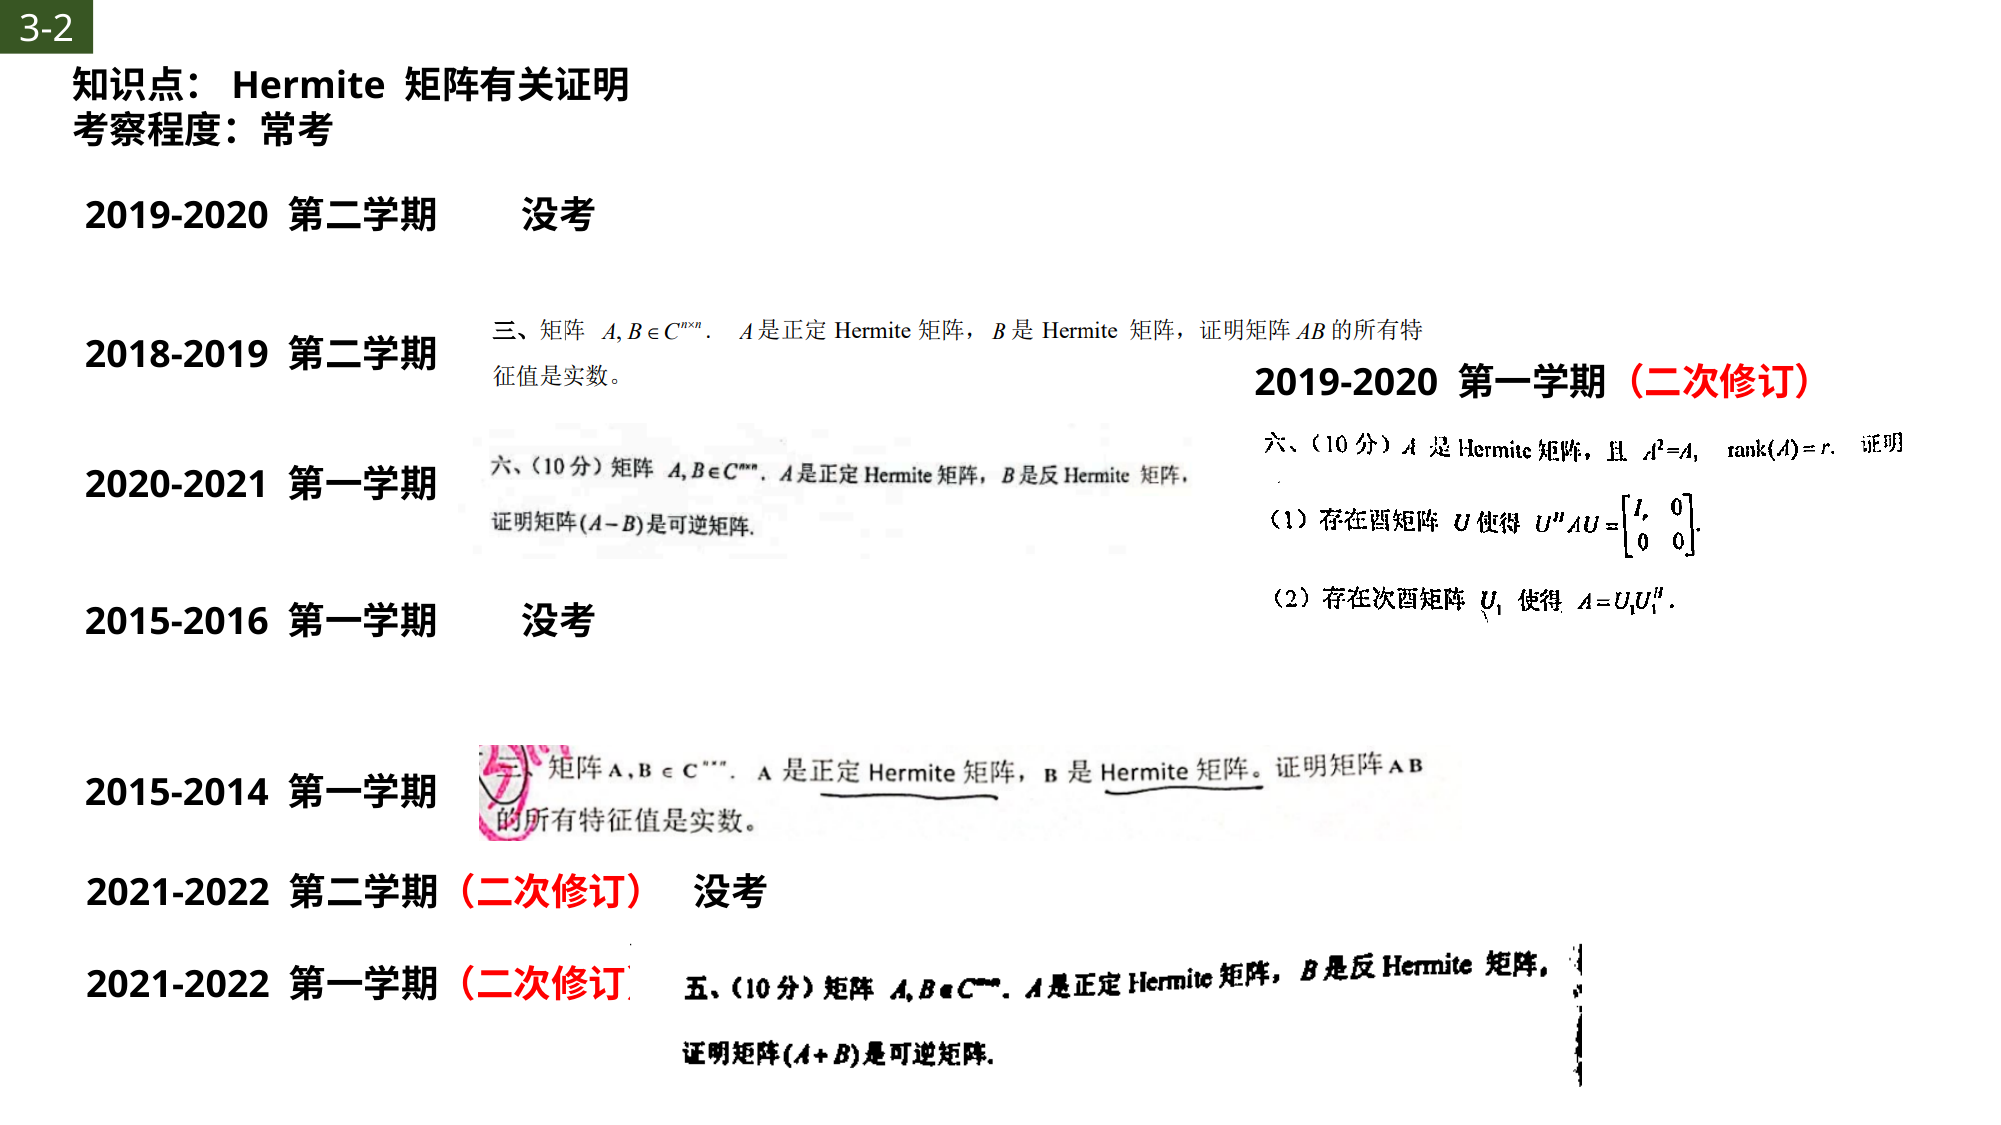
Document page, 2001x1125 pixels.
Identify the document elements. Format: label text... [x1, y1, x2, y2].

text_box 没考 [507, 589, 612, 650]
text_box 2018-2019 第二学期 [70, 322, 453, 383]
picture [458, 410, 1954, 626]
text_box 2019-2020 第一学期（二次修订） [1239, 350, 1847, 410]
text_box 2019-2020 第二学期 [70, 183, 453, 244]
text_box 没考 [507, 183, 612, 244]
text_box 3-2 [0, 0, 94, 55]
text_box 2020-2021 第一学期 [70, 452, 453, 513]
text_box 2021-2022 第二学期（二次修订） [71, 860, 678, 921]
text_box 没考 [678, 860, 784, 921]
text_box 2021-2022 第一学期（二次修订） [71, 952, 630, 1013]
text_box 2015-2014 第一学期 [70, 760, 453, 821]
picture [479, 745, 1462, 841]
text_box 2015-2016 第一学期 [70, 589, 453, 650]
picture [479, 314, 1433, 393]
picture [630, 939, 1582, 1087]
text_box 知识点：Hermite 矩阵有关证明 考察程度：常考 [57, 53, 645, 159]
